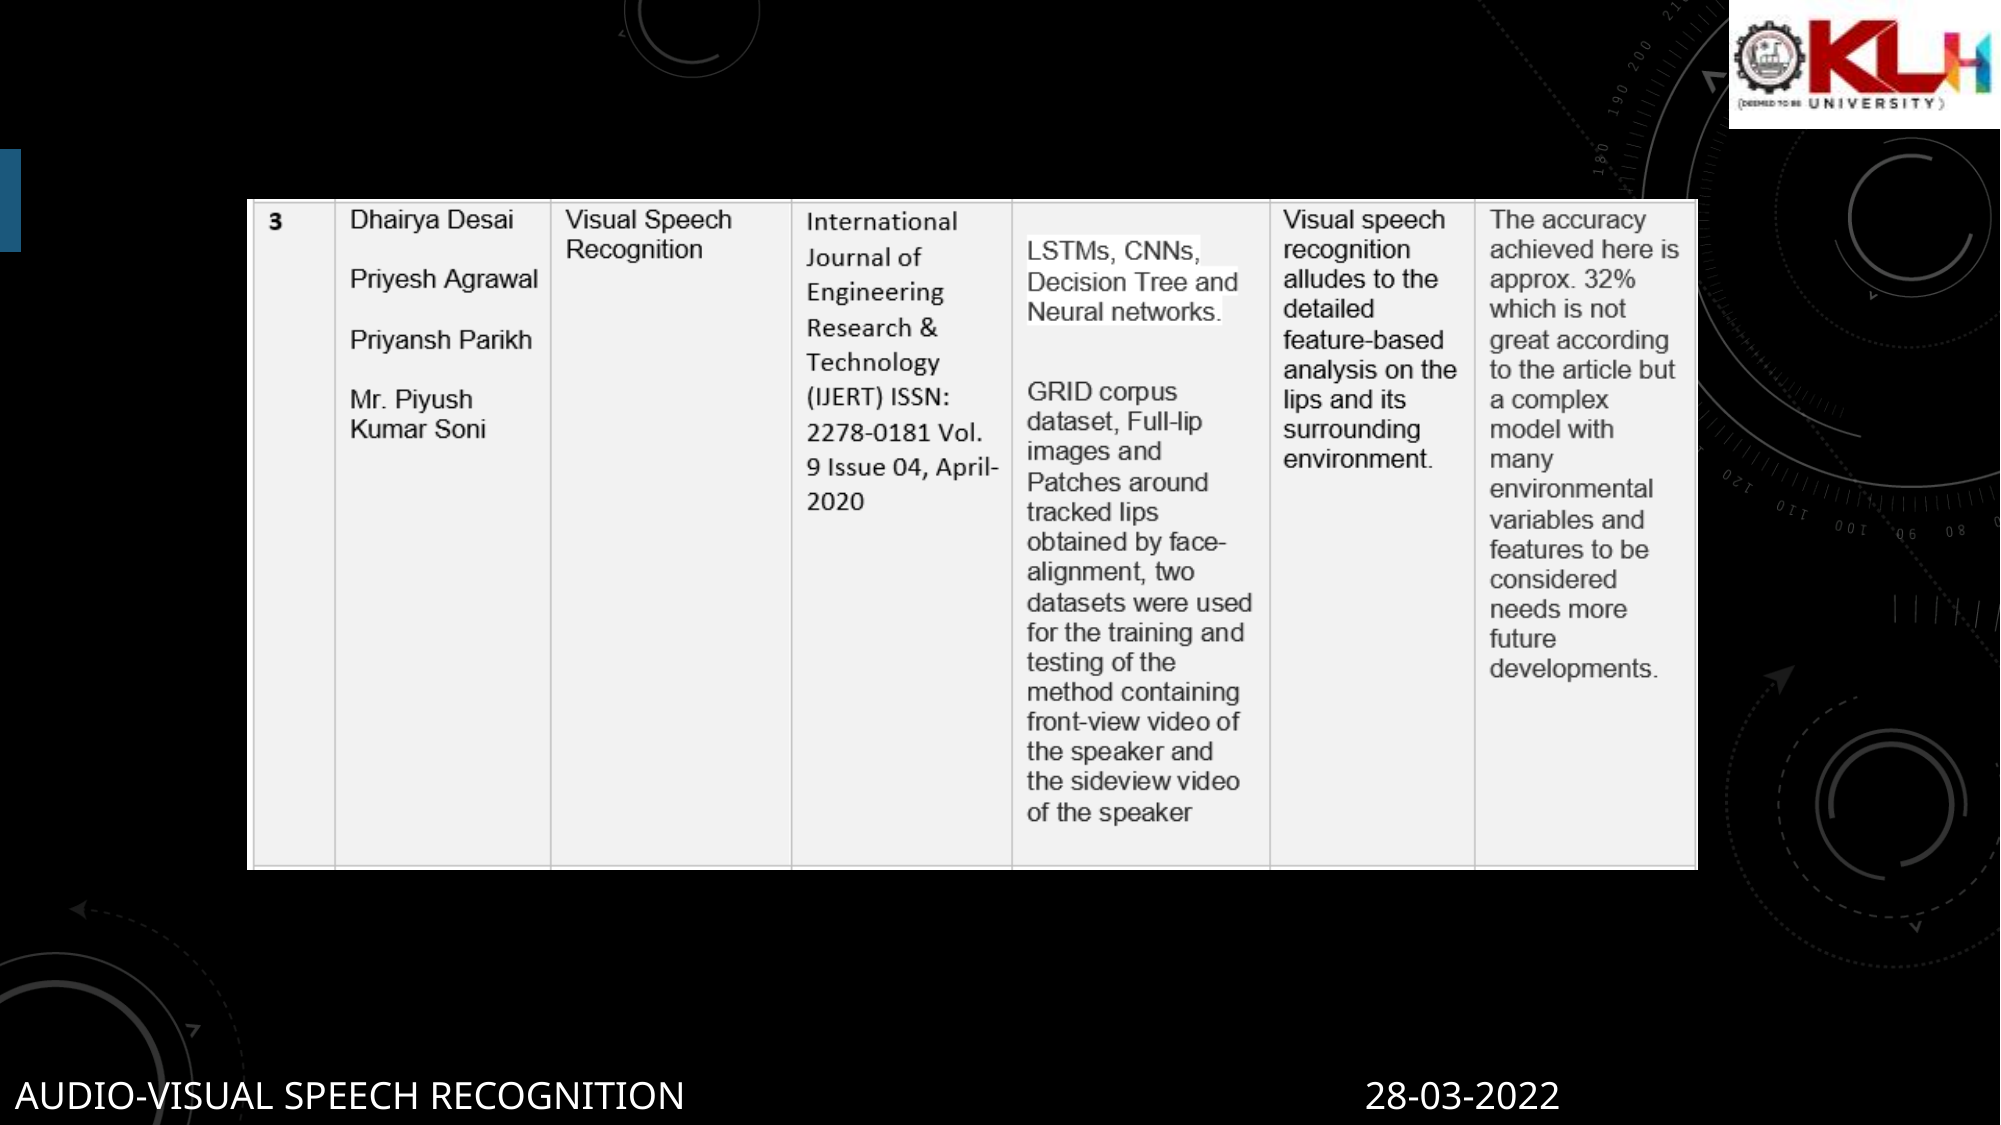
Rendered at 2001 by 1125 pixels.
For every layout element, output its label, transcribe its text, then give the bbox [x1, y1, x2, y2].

text_box AUDIO-VISUAL SPEECH RECOGNITION 28-03-2022 7 [0, 1064, 2000, 1125]
picture [0, 0, 2000, 1064]
